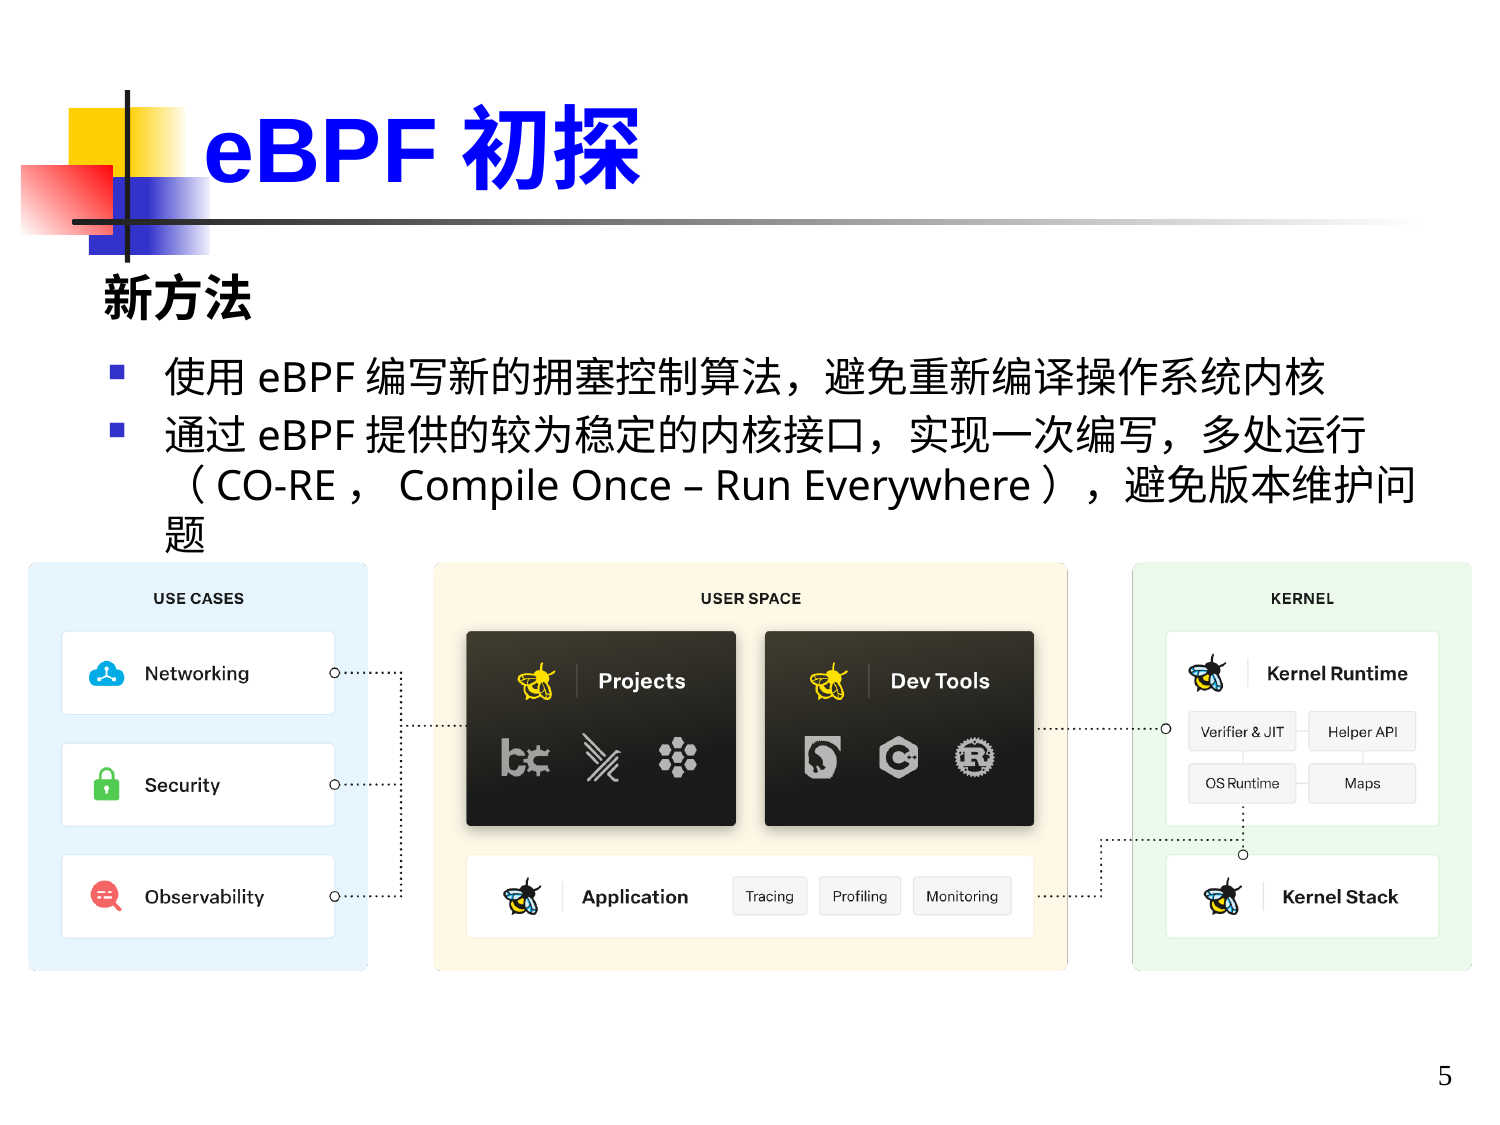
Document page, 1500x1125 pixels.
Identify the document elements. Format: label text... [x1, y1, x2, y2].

text_box 使用eBPF编写新的拥塞控制算法，避免重新编译操作系统内核 通过eBPF提供的较为稳定的内核接口，实现一次编写，多处运行（CO-RE，Compile Once – Run Everywhere），避免版本维护问题 [93, 343, 1468, 536]
text_box eBPF初探 [188, 35, 1468, 208]
text_box 新方法 [88, 259, 963, 335]
picture [27, 562, 1473, 972]
slide_number 5 [1155, 1024, 1468, 1100]
